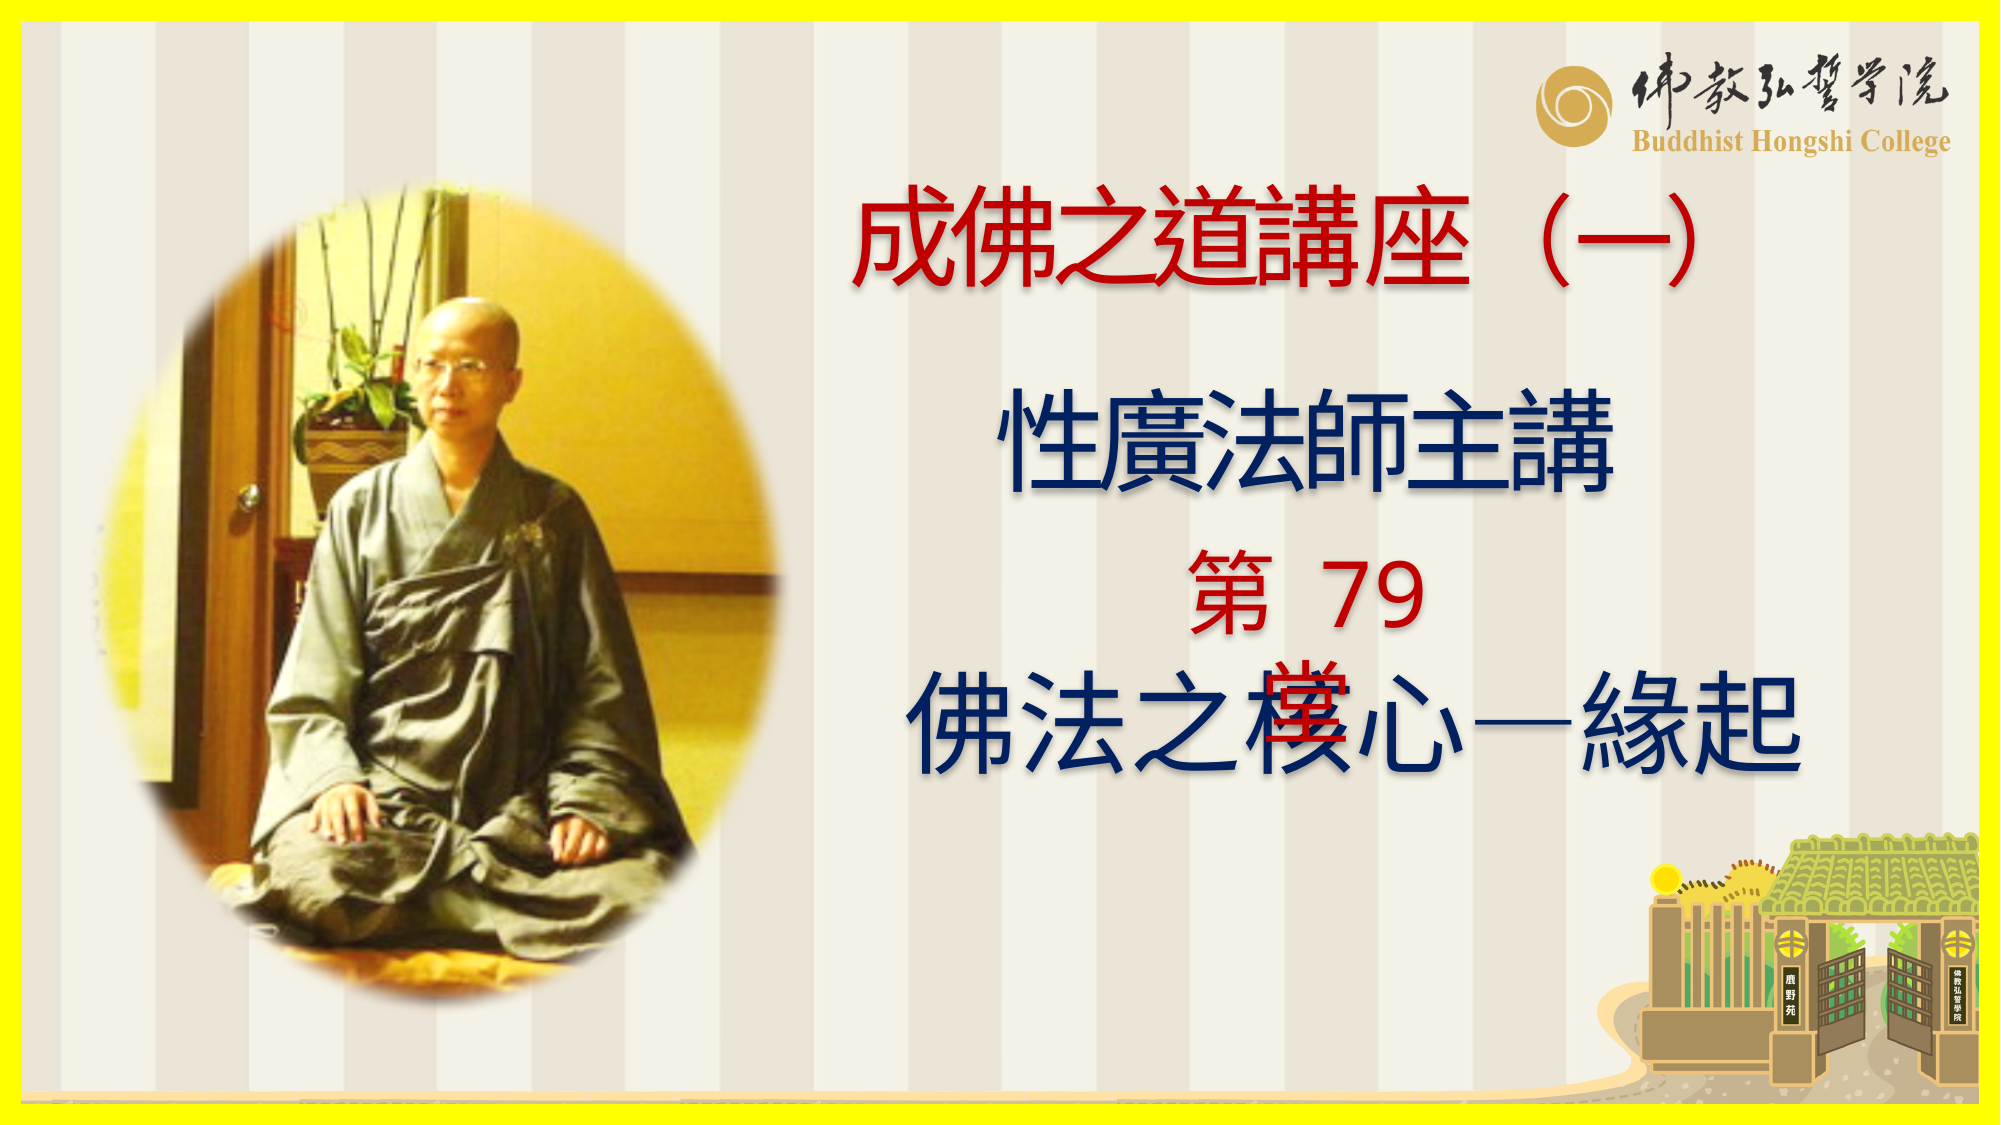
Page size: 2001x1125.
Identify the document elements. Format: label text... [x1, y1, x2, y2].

text_box 佛法之核心—緣起 [709, 645, 2000, 1030]
text_box 性廣法師主講 [947, 367, 1665, 510]
picture [87, 170, 795, 1017]
text_box 成佛之道講座（一） [781, 131, 1831, 354]
text_box [0, 0, 2000, 1125]
text_box 第 79 堂 [1090, 522, 1523, 632]
